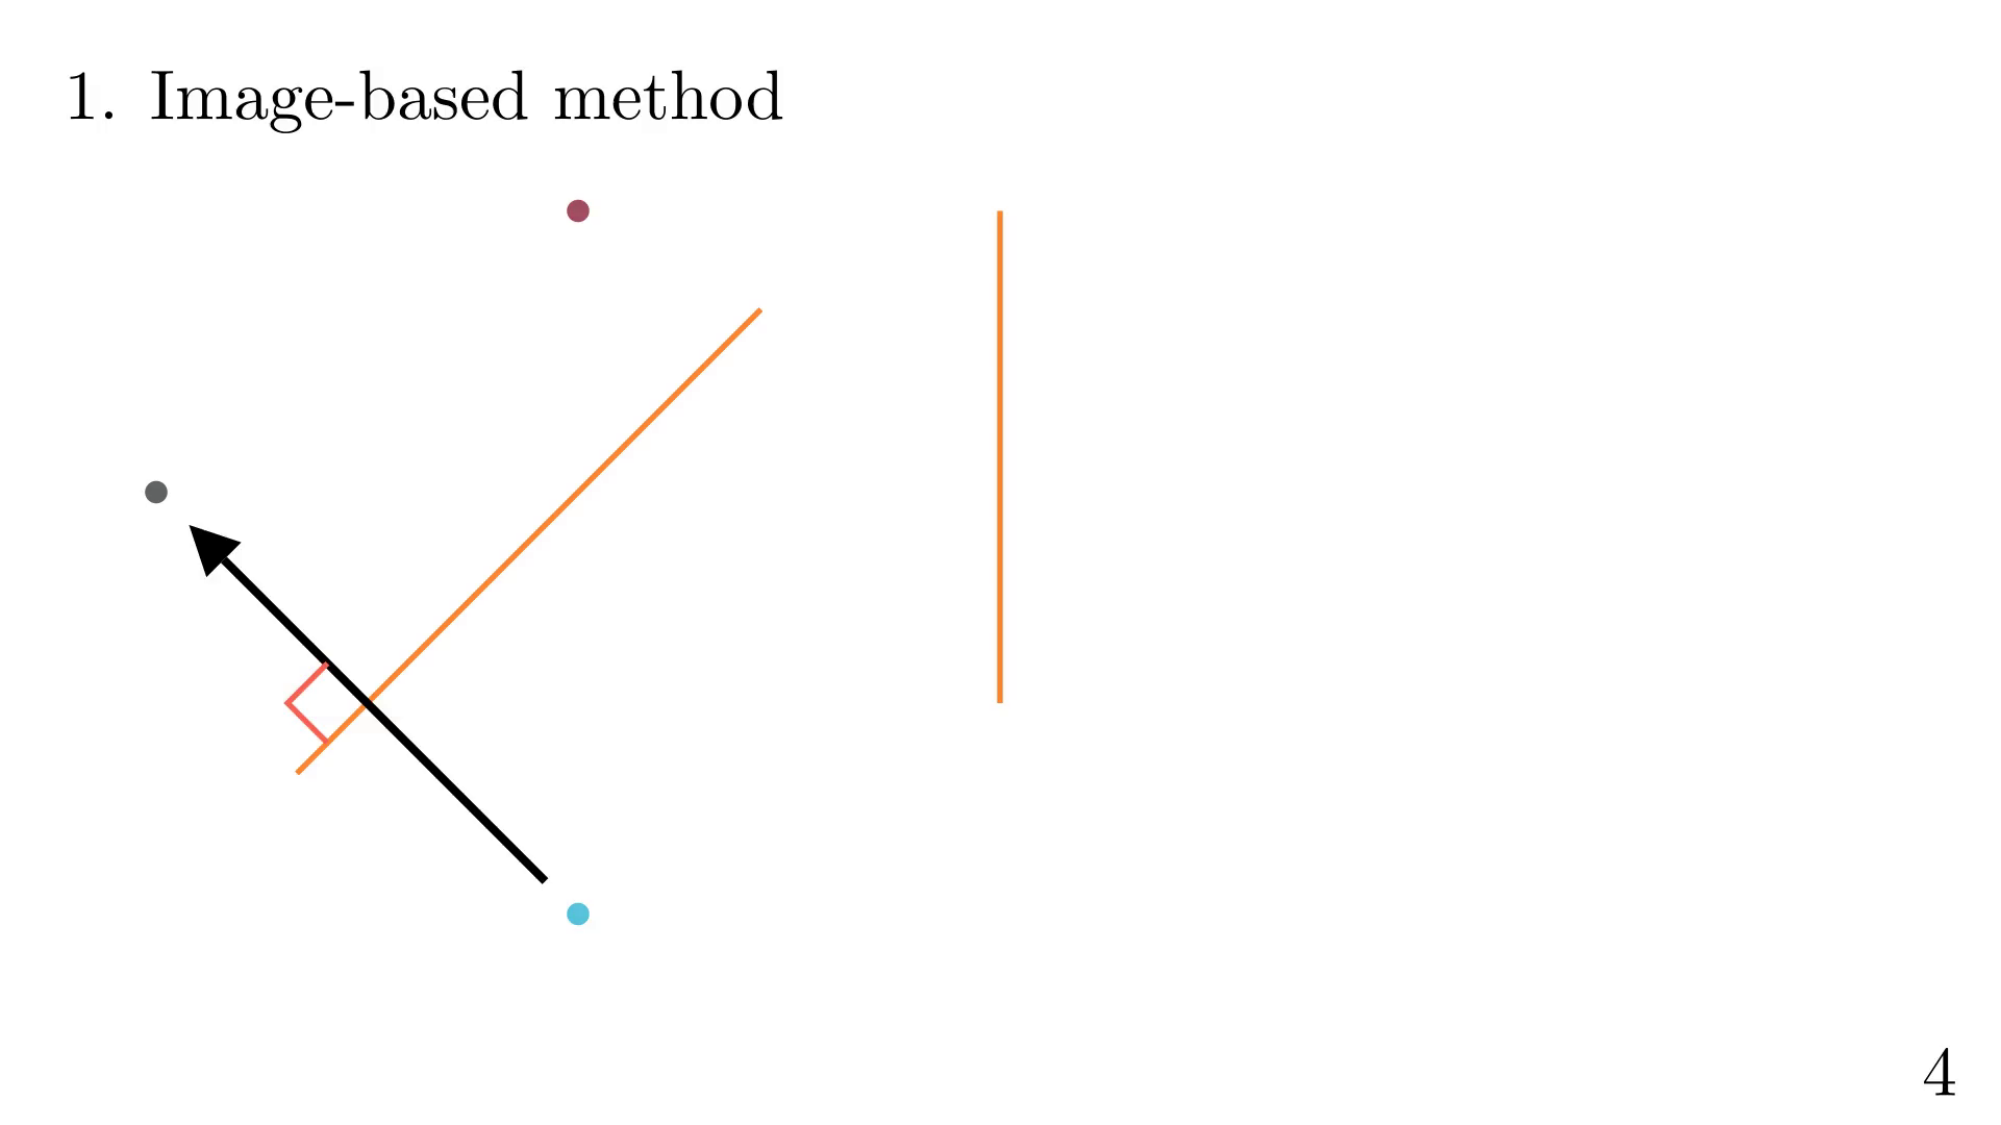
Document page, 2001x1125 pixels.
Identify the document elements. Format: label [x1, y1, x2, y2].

text_box [0, 0, 2000, 1125]
